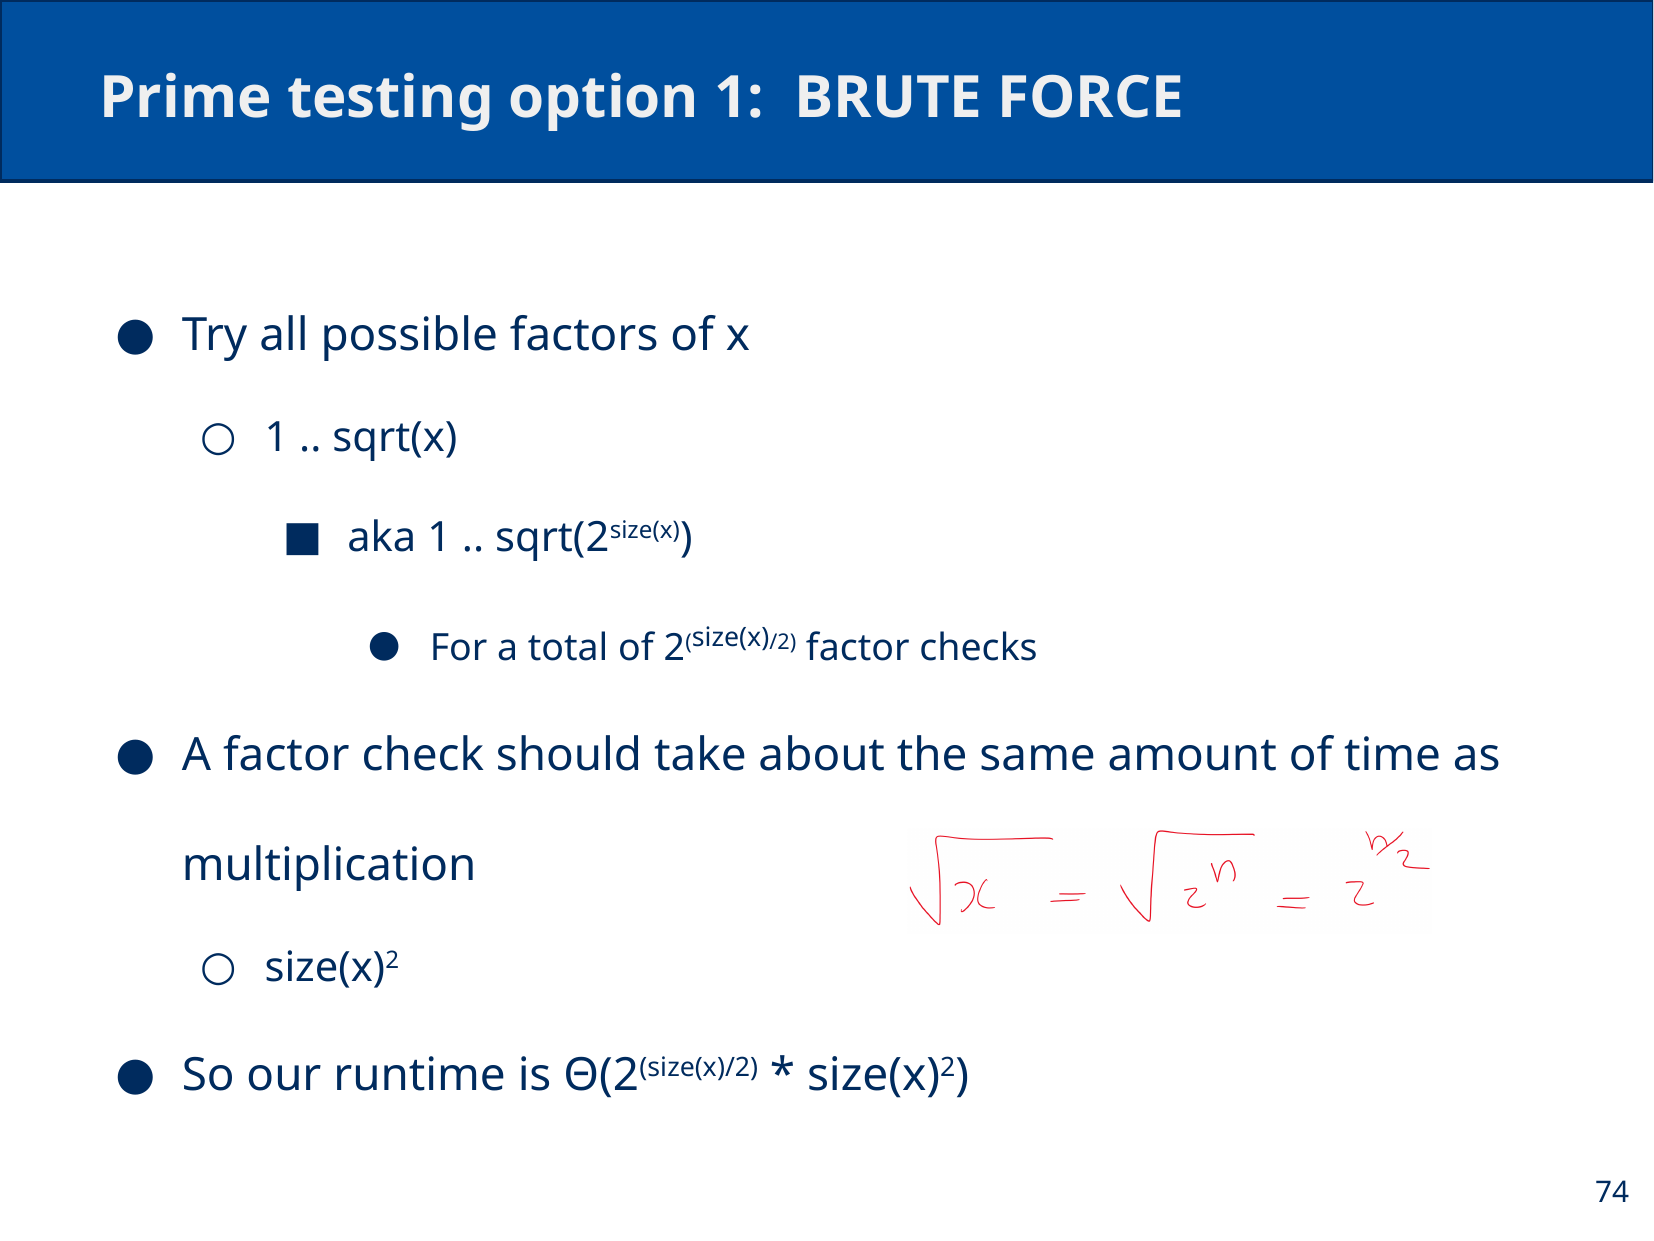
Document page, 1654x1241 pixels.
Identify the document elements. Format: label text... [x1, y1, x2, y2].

list Try all possible factors of x 1 .. sqrt(x) aka 1 .. sqrt(2size(x)) For a total of 2(size(x)/2) factor checks A factor check should take about the same amount of time as multiplication size(x)2 So our runtime is Θ(2(size(x)/2) * size(x)2) [82, 232, 1571, 1188]
slide_number 74 [1546, 1145, 1647, 1241]
title Prime testing option 1: BRUTE FORCE [82, 36, 1571, 146]
picture [907, 828, 1432, 934]
